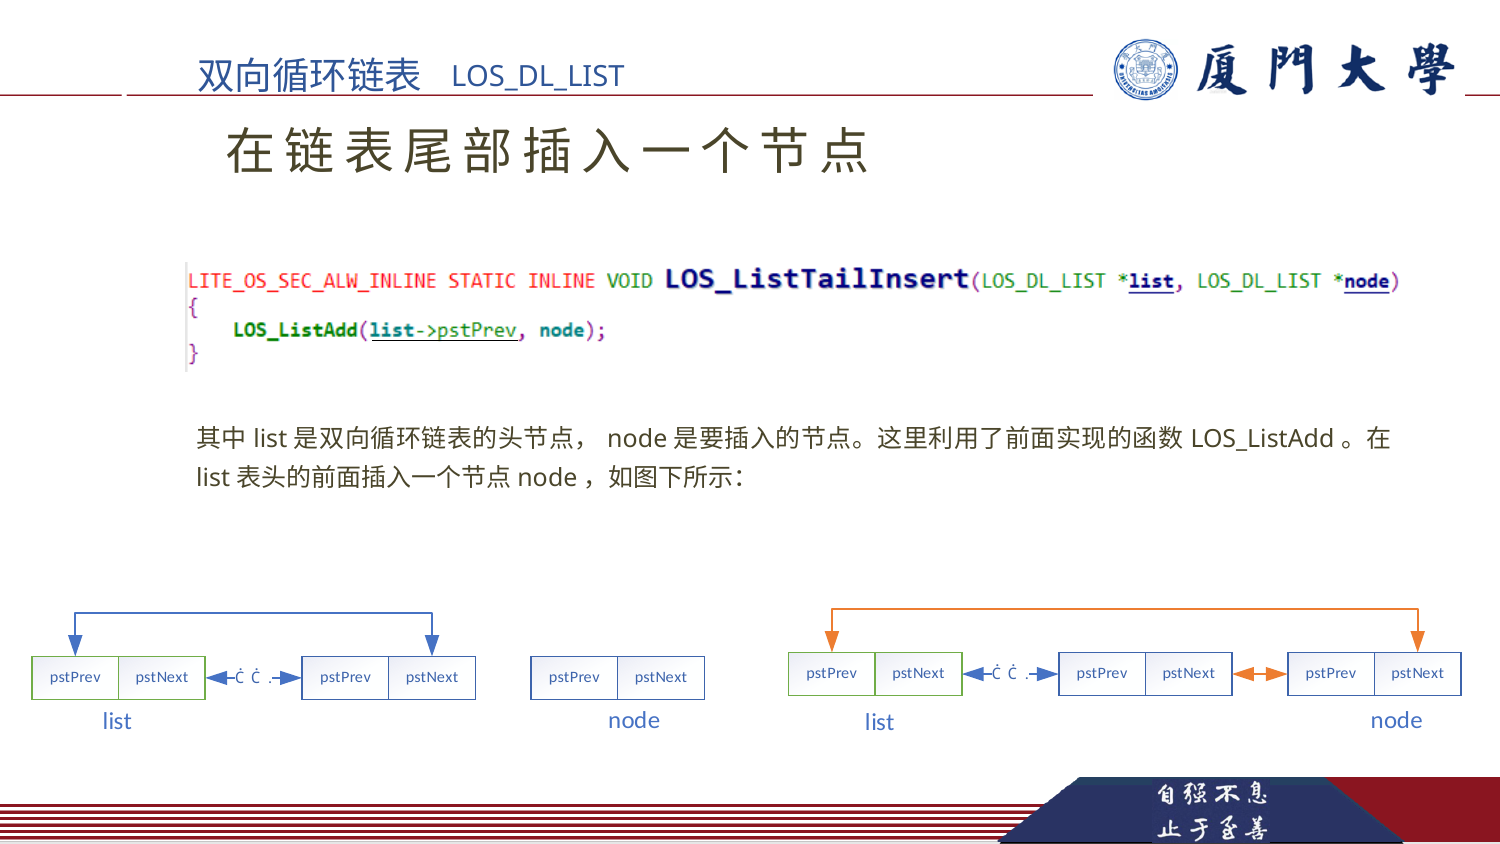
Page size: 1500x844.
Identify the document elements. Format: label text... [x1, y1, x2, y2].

text_box 双向循环链表 [186, 46, 434, 103]
text_box 在链表尾部插⼊⼀个节点 [214, 114, 1015, 186]
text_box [783, 588, 1465, 739]
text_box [27, 587, 708, 739]
text_box LOS_DL_LIST [440, 51, 636, 98]
picture [0, 0, 1500, 844]
text_box 1 [92, 31, 156, 117]
text_box 其中list是双向循环链表的头节点，node是要插入的节点。这里利用了前面实现的函数LOS_ListAdd。在list表头的前面插入一个节点node，如图下所示： [185, 408, 1409, 498]
